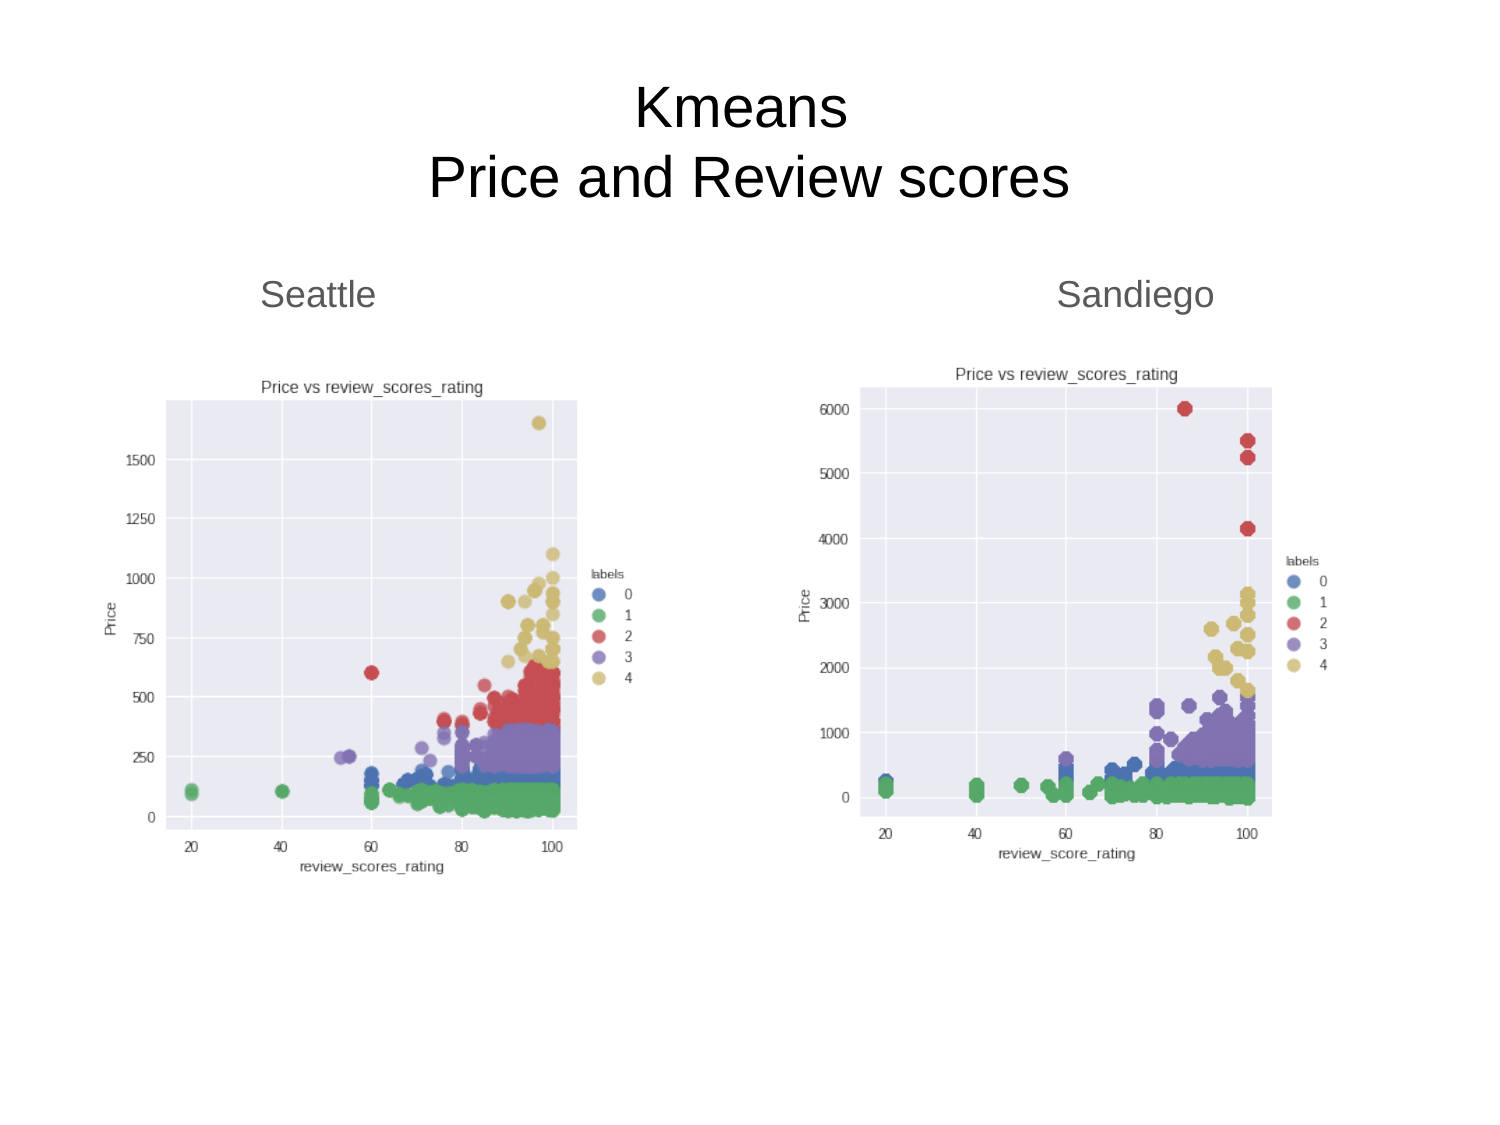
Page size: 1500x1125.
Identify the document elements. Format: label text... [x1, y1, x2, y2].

title Kmeans Price and Review scores [75, 45, 1425, 233]
picture [789, 357, 1338, 870]
picture [94, 371, 643, 883]
list Seattle Sandiego [66, 255, 1417, 999]
